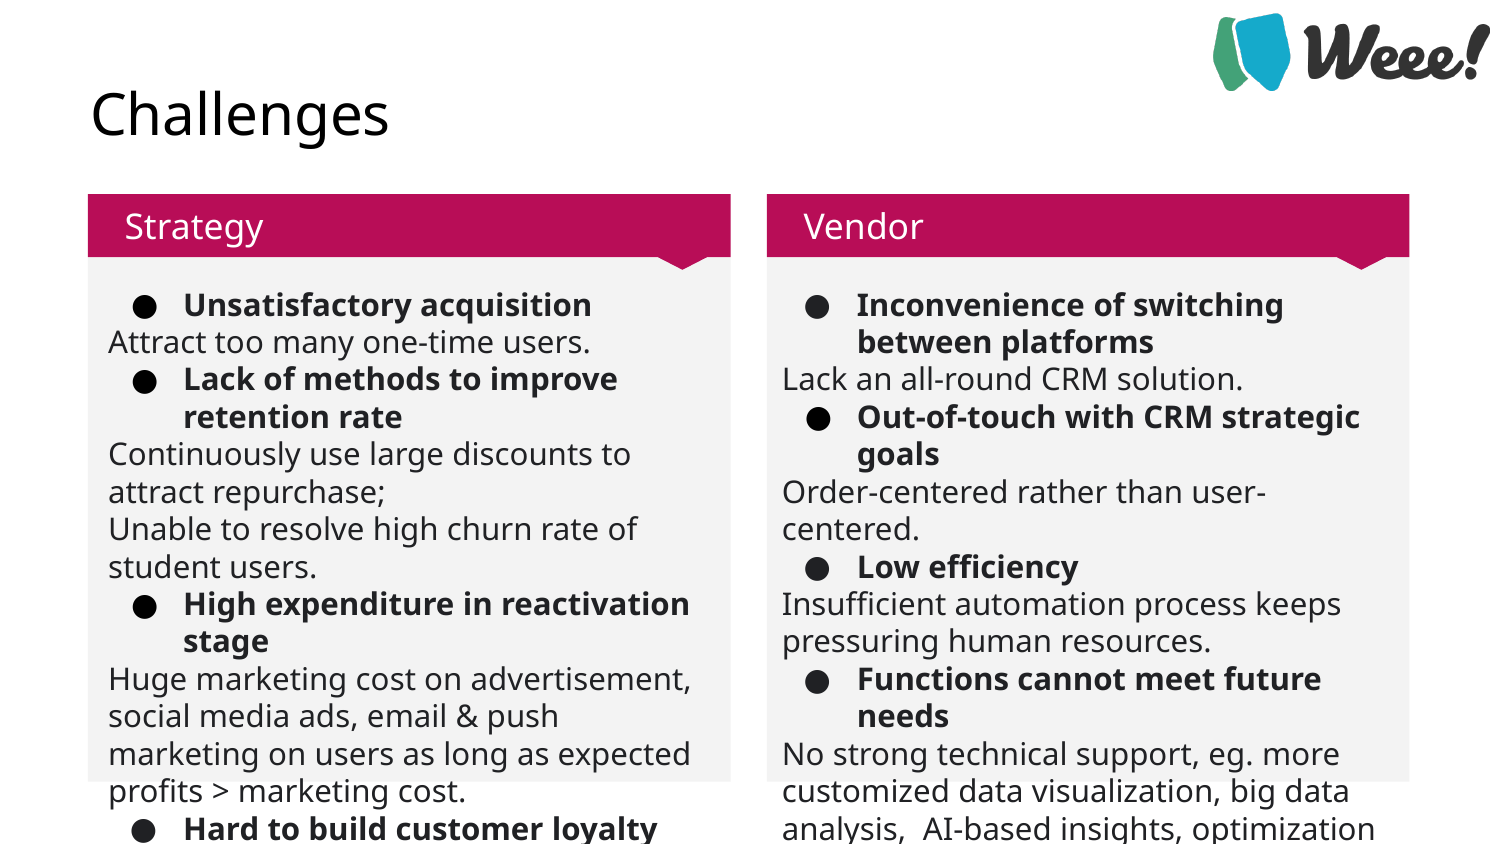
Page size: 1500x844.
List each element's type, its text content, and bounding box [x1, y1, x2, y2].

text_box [87, 194, 731, 270]
picture [1212, 12, 1490, 91]
text_box Inconvenience of switching between platforms Lack an all-round CRM solution. Out-of-touch with CRM strategic goals Order-centered rather than user-centered. Low efficiency Insufficient automation process keeps pressuring human resources. Functions cannot meet future needs No strong technical support, eg. more customized data visualization, big data analysis, AI-based insights, optimization advice. [766, 276, 1410, 744]
text_box [87, 277, 731, 782]
text_box Unsatisfactory acquisition Attract too many one-time users. Lack of methods to improve retention rate Continuously use large discounts to attract repurchase; Unable to resolve high churn rate of student users. High expenditure in reactivation stage Huge marketing cost on advertisement, social media ads, email & push marketing on users as long as expected profits > marketing cost. Hard to build customer loyalty Lack brand influence among users [93, 278, 726, 744]
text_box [766, 194, 1410, 270]
text_box [766, 744, 1410, 782]
title Challenges [75, 61, 1425, 156]
